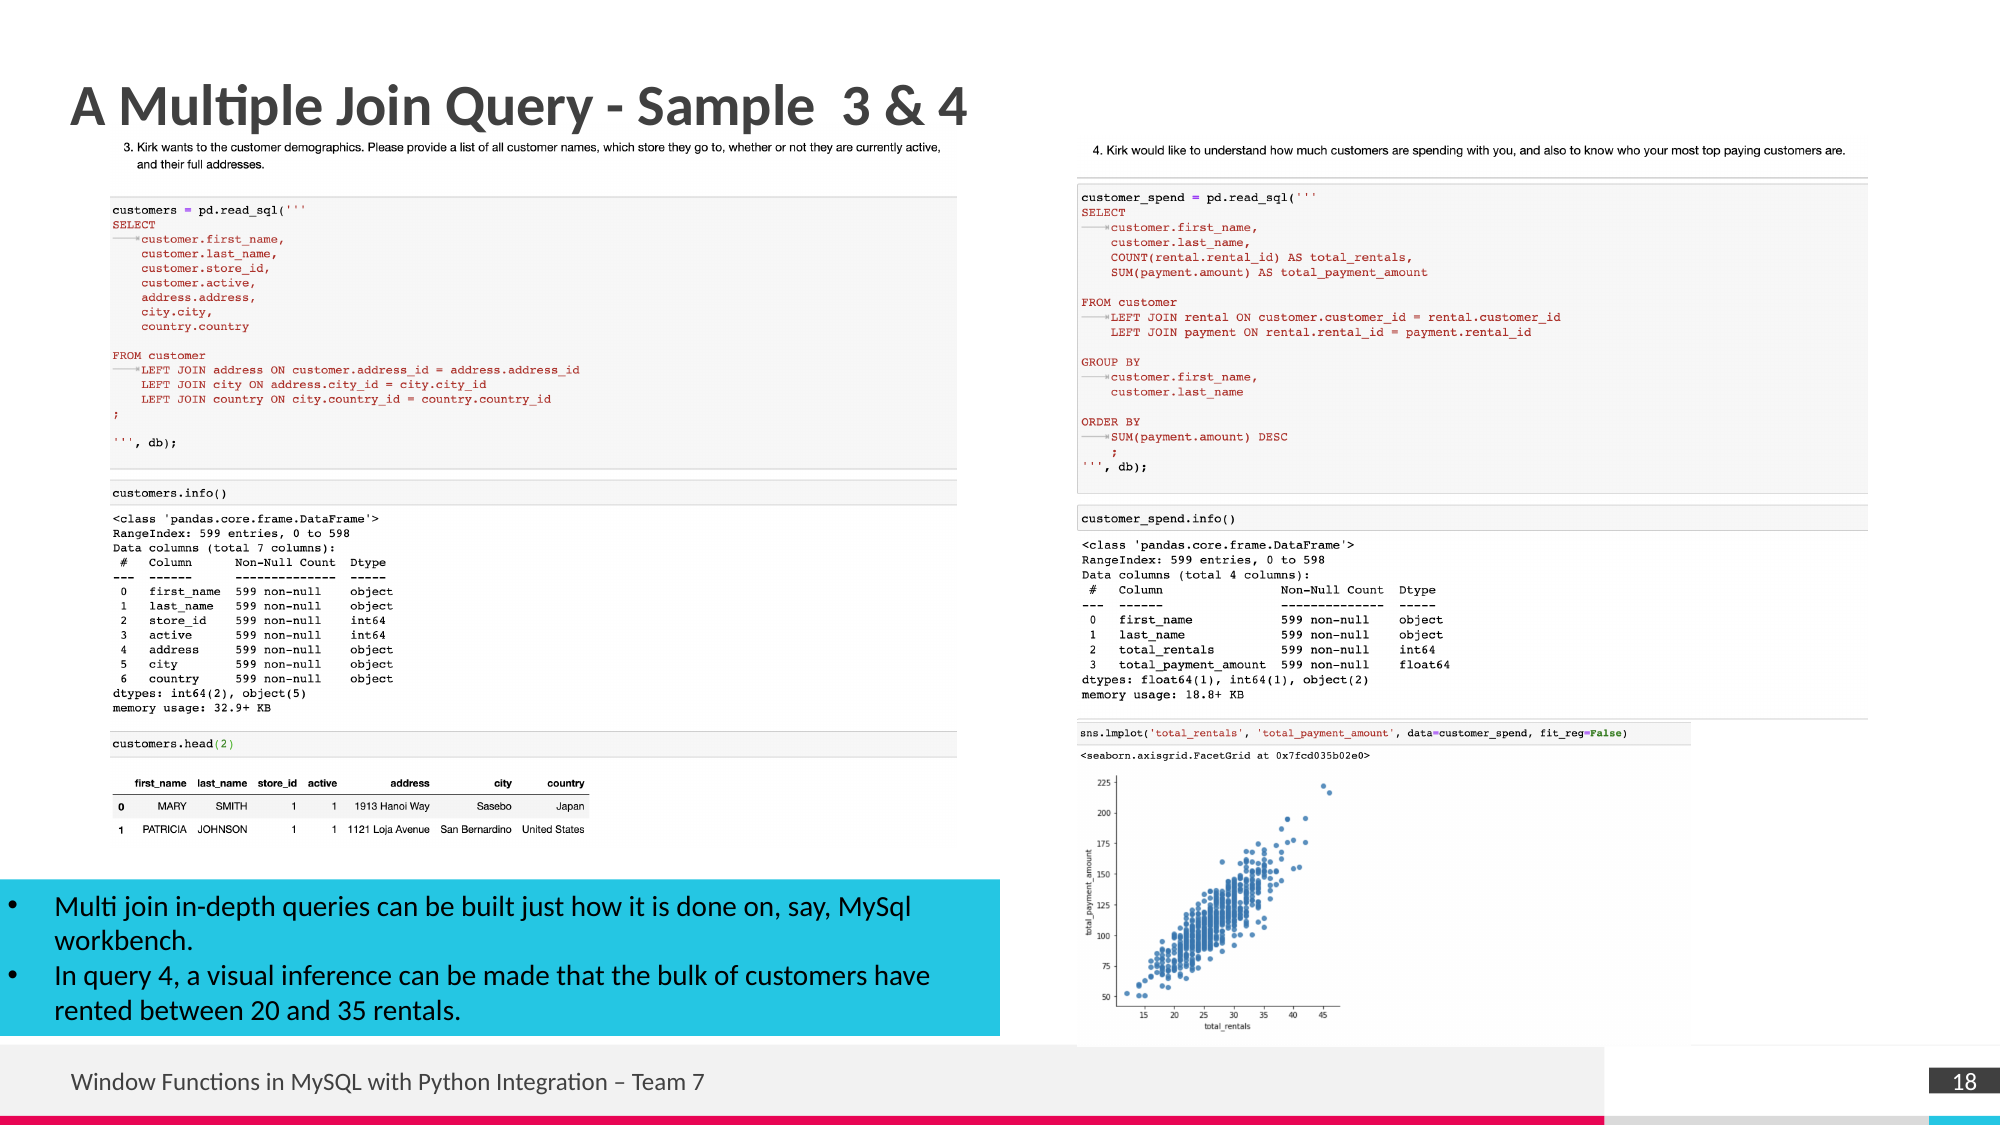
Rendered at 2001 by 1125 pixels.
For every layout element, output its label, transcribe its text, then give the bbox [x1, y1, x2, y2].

picture [110, 121, 957, 848]
picture [1076, 721, 1691, 1047]
picture [1077, 135, 1869, 720]
title A Multiple Join Query - Sample 3 & 4 [70, 70, 1932, 142]
text_box Window Functions in MySQL with Python Integration – Team 7 [70, 1067, 1000, 1094]
slide_number 18 [1929, 1067, 2000, 1094]
text_box Multi join in-depth queries can be built just how it is done on, say, MySql workbench. In query 4, a visual inference can be made that the bulk of customers have rented between 20 and 35 rentals. [0, 879, 1000, 1036]
